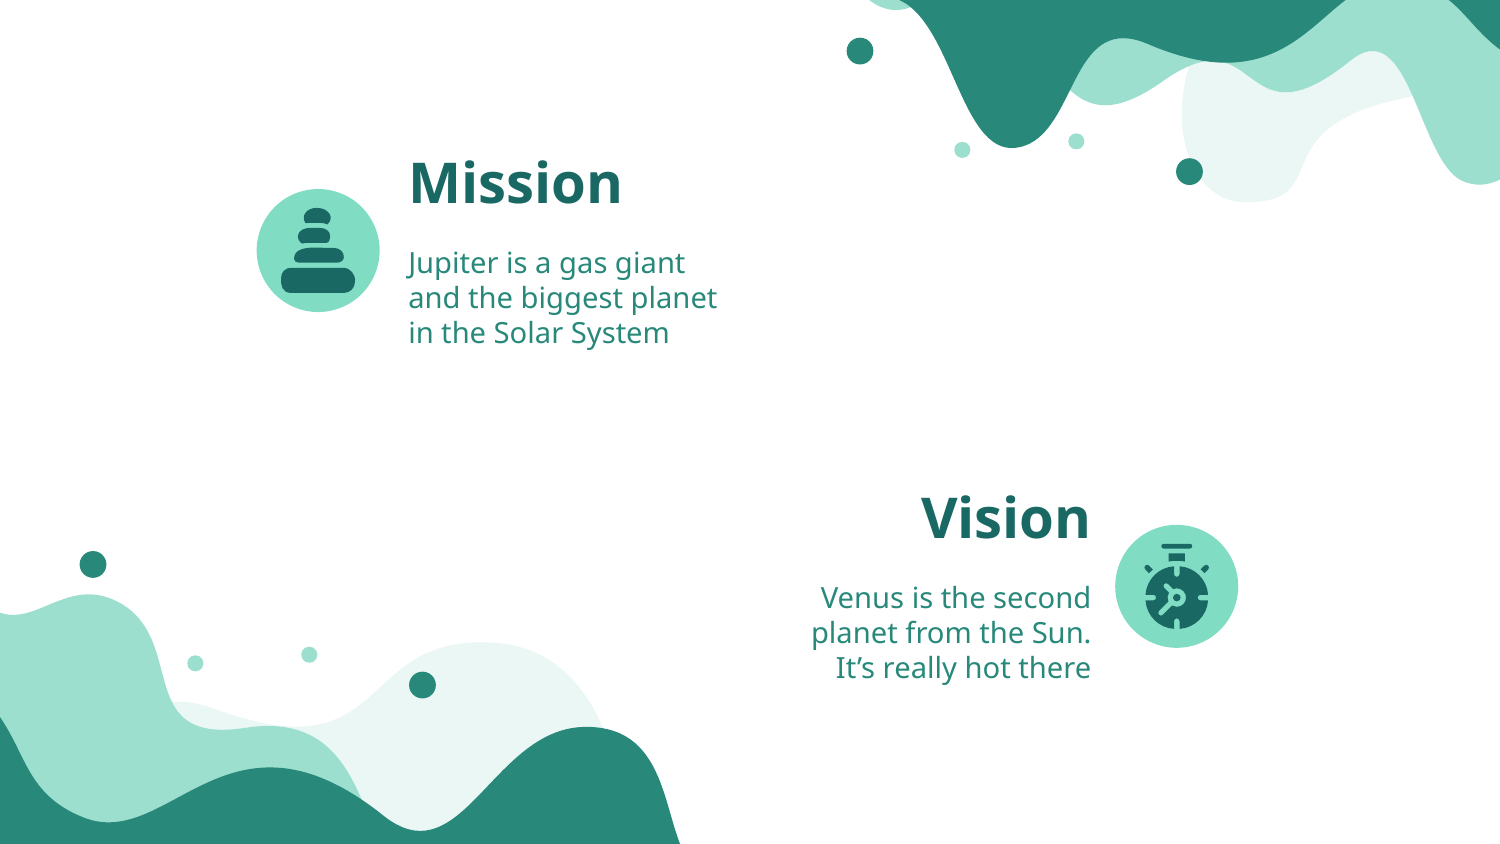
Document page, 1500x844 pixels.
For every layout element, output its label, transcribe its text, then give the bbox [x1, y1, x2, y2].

title Mission [393, 125, 736, 230]
subtitle Venus is the second planet from the Sun. It’s really hot there [764, 565, 1107, 720]
text_box [284, 302, 352, 313]
subtitle Jupiter is a gas giant and the biggest planet in the Solar System [393, 230, 736, 385]
title Vision [764, 460, 1107, 565]
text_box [1143, 543, 1210, 630]
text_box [280, 207, 357, 294]
text_box [256, 189, 380, 296]
text_box [1115, 524, 1239, 648]
